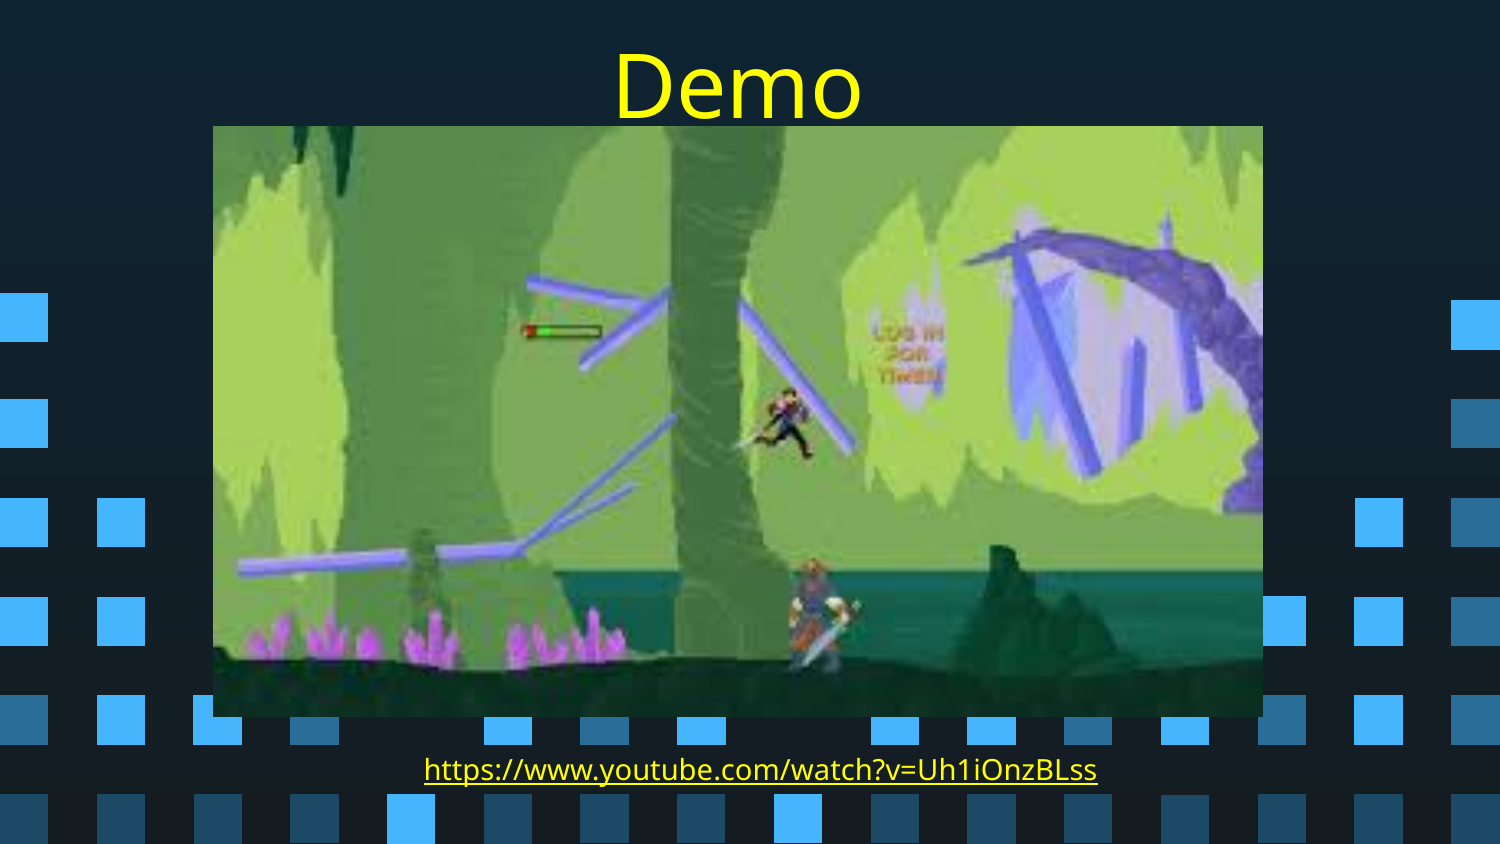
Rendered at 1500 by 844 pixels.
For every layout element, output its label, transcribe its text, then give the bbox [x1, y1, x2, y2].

title Demo [105, 23, 1372, 144]
text_box https://www.youtube.com/watch?v=Uh1iOnzBLss [408, 736, 1119, 806]
picture [213, 126, 1264, 718]
